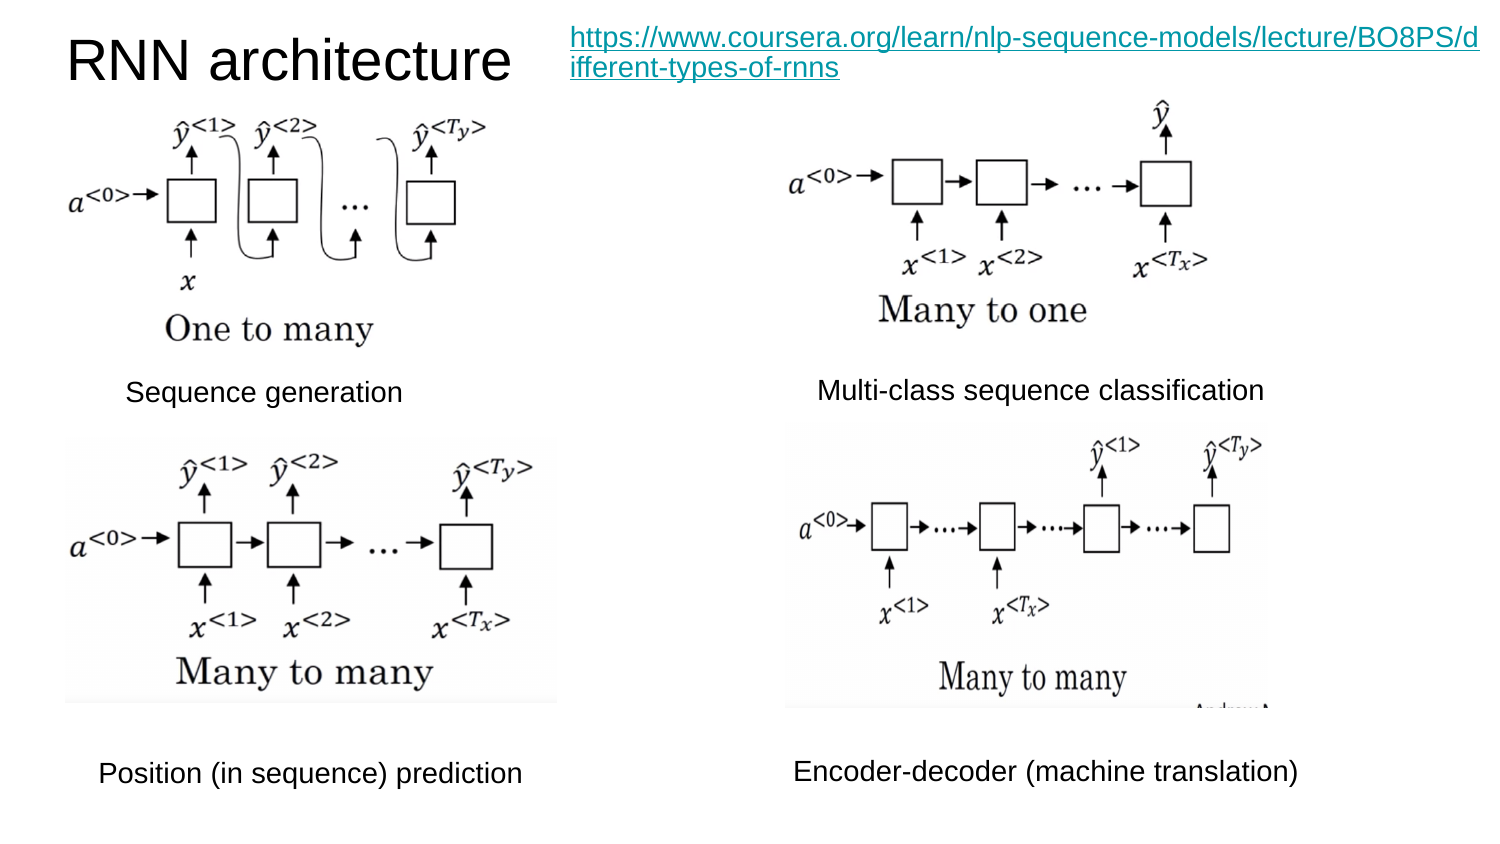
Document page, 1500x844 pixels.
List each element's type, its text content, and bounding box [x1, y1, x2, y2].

text_box Encoder-decoder (machine translation) [778, 737, 1390, 784]
text_box Position (in sequence) prediction [83, 739, 575, 782]
text_box https://www.coursera.org/learn/nlp-sequence-models/lecture/BO8PS/different-types-of-rnns [555, 11, 1499, 62]
text_box Sequence generation [110, 367, 492, 401]
picture [65, 437, 558, 703]
picture [785, 89, 1217, 337]
picture [785, 422, 1268, 708]
title RNN architecture [51, 7, 1449, 102]
picture [64, 101, 497, 359]
text_box Multi-class sequence classification [802, 356, 1284, 403]
